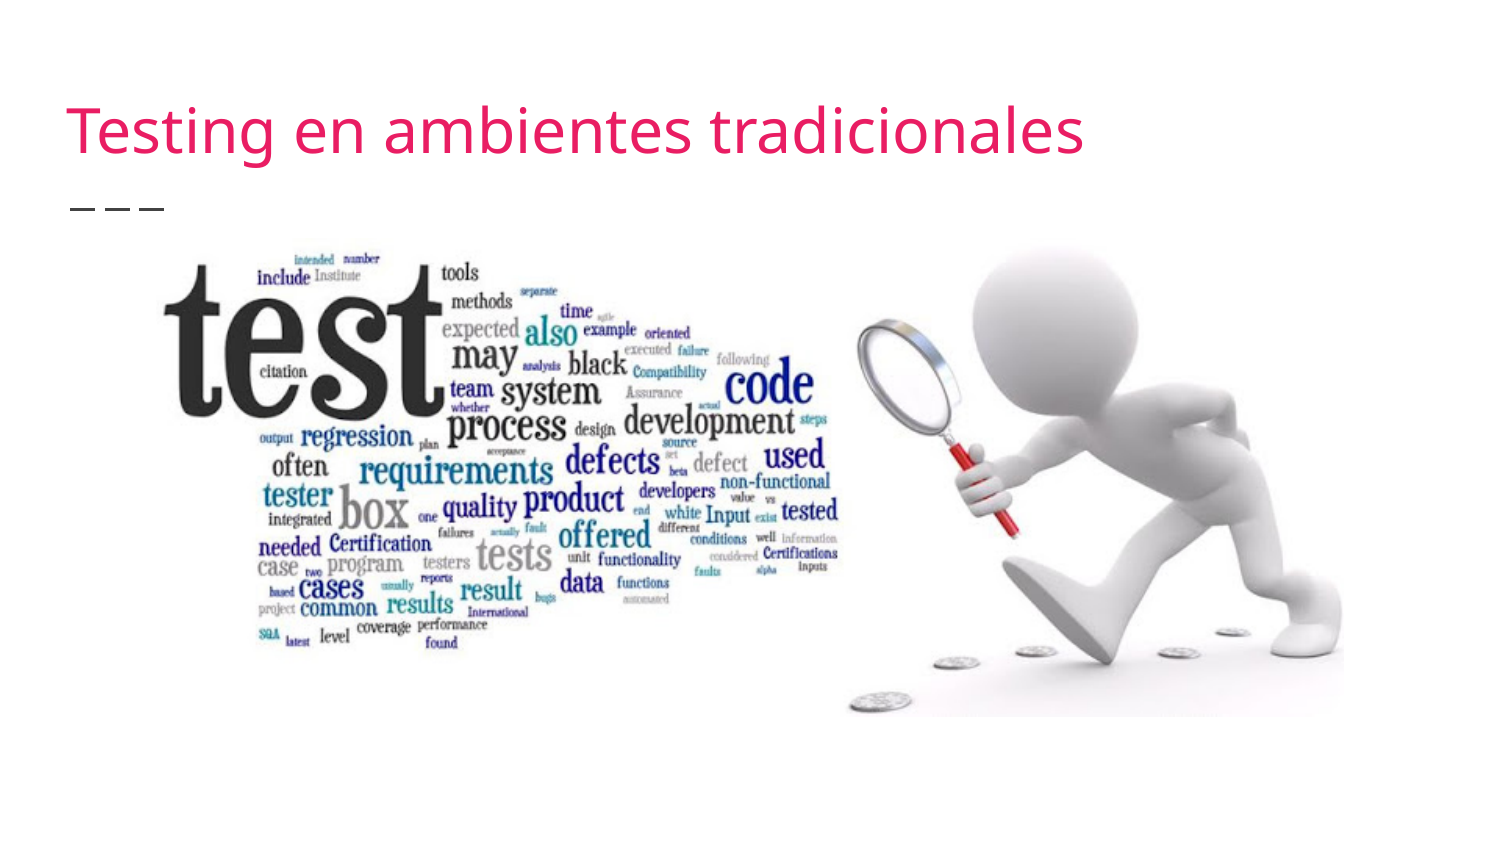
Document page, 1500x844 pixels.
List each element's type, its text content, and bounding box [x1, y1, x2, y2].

title Testing en ambientes tradicionales [51, 61, 1449, 182]
picture [155, 238, 1344, 718]
